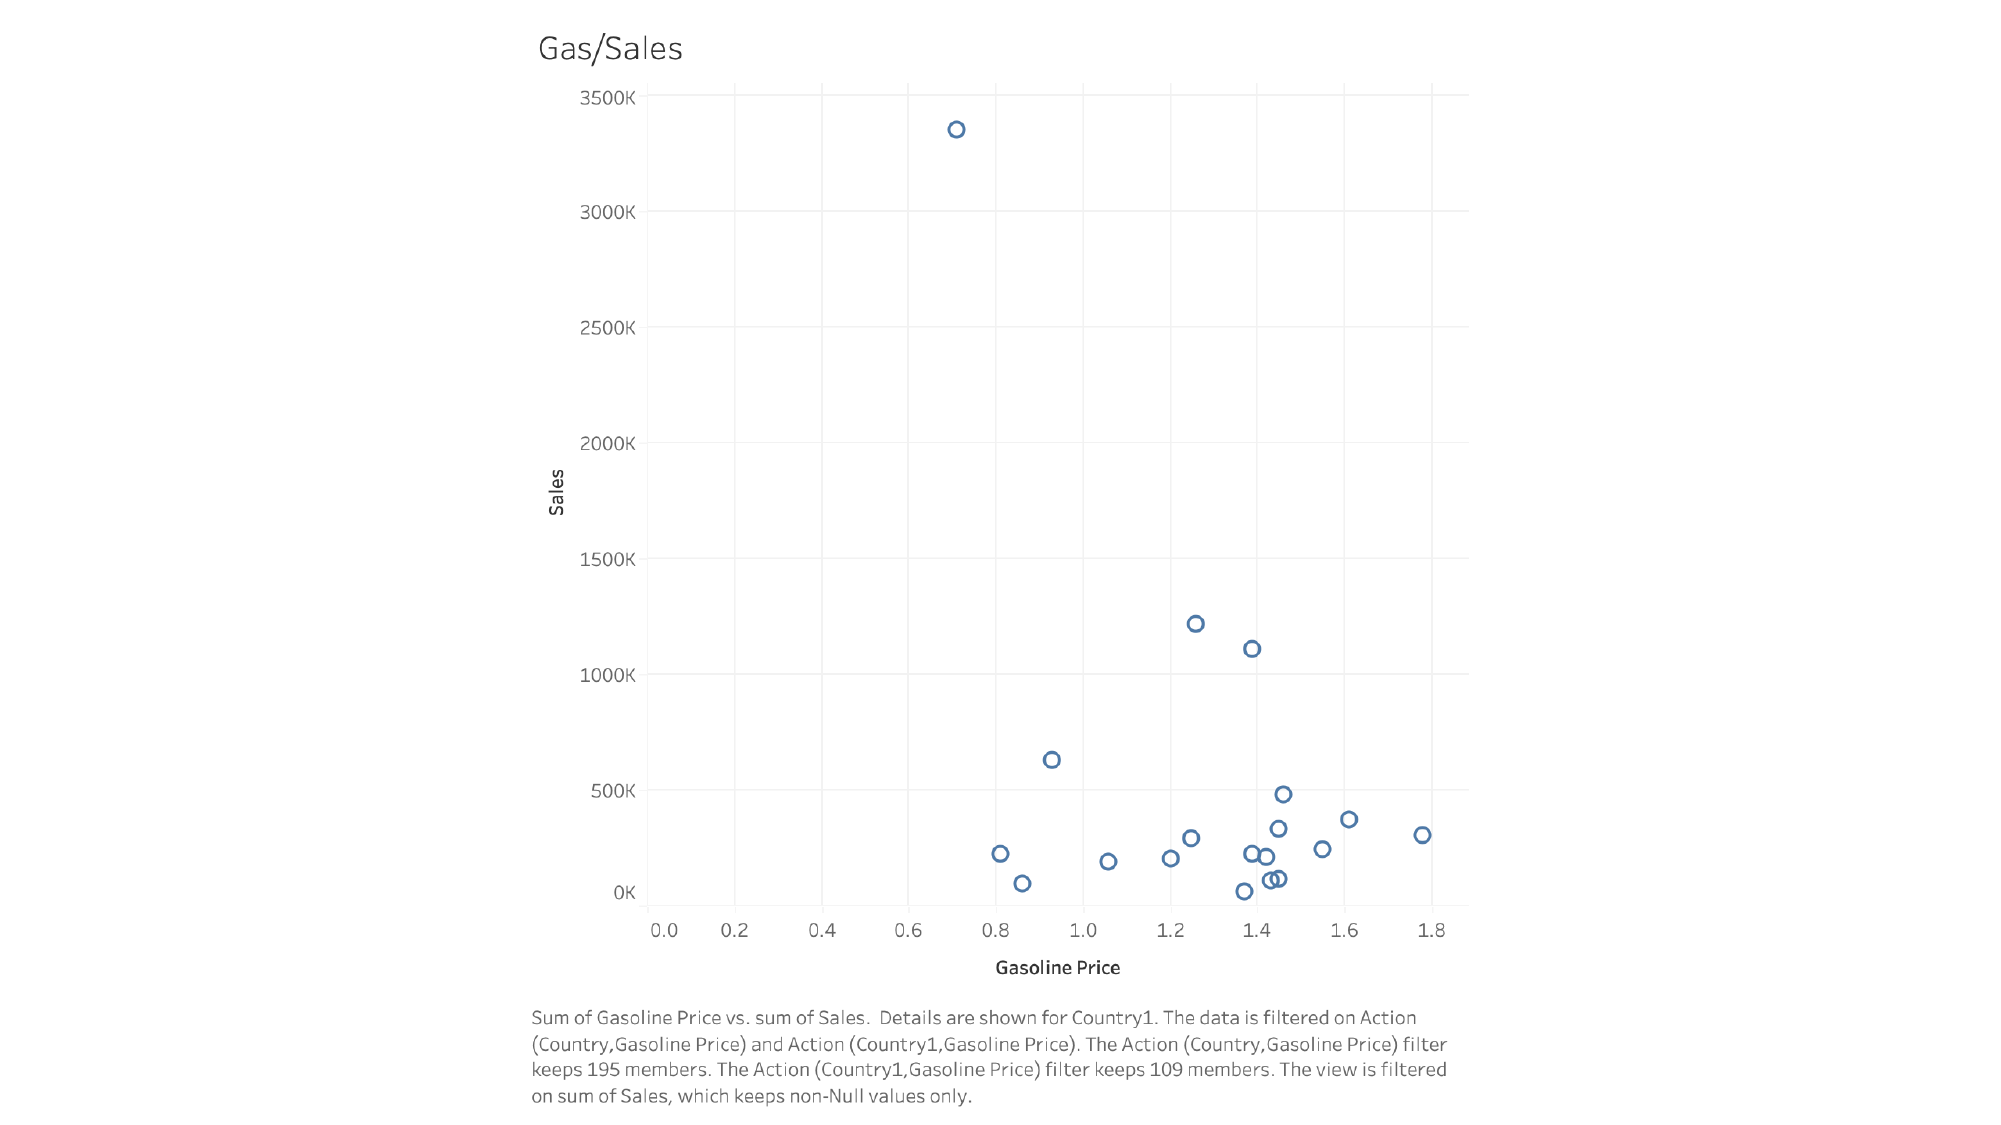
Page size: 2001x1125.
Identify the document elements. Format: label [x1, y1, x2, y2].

picture [531, 15, 1469, 1110]
